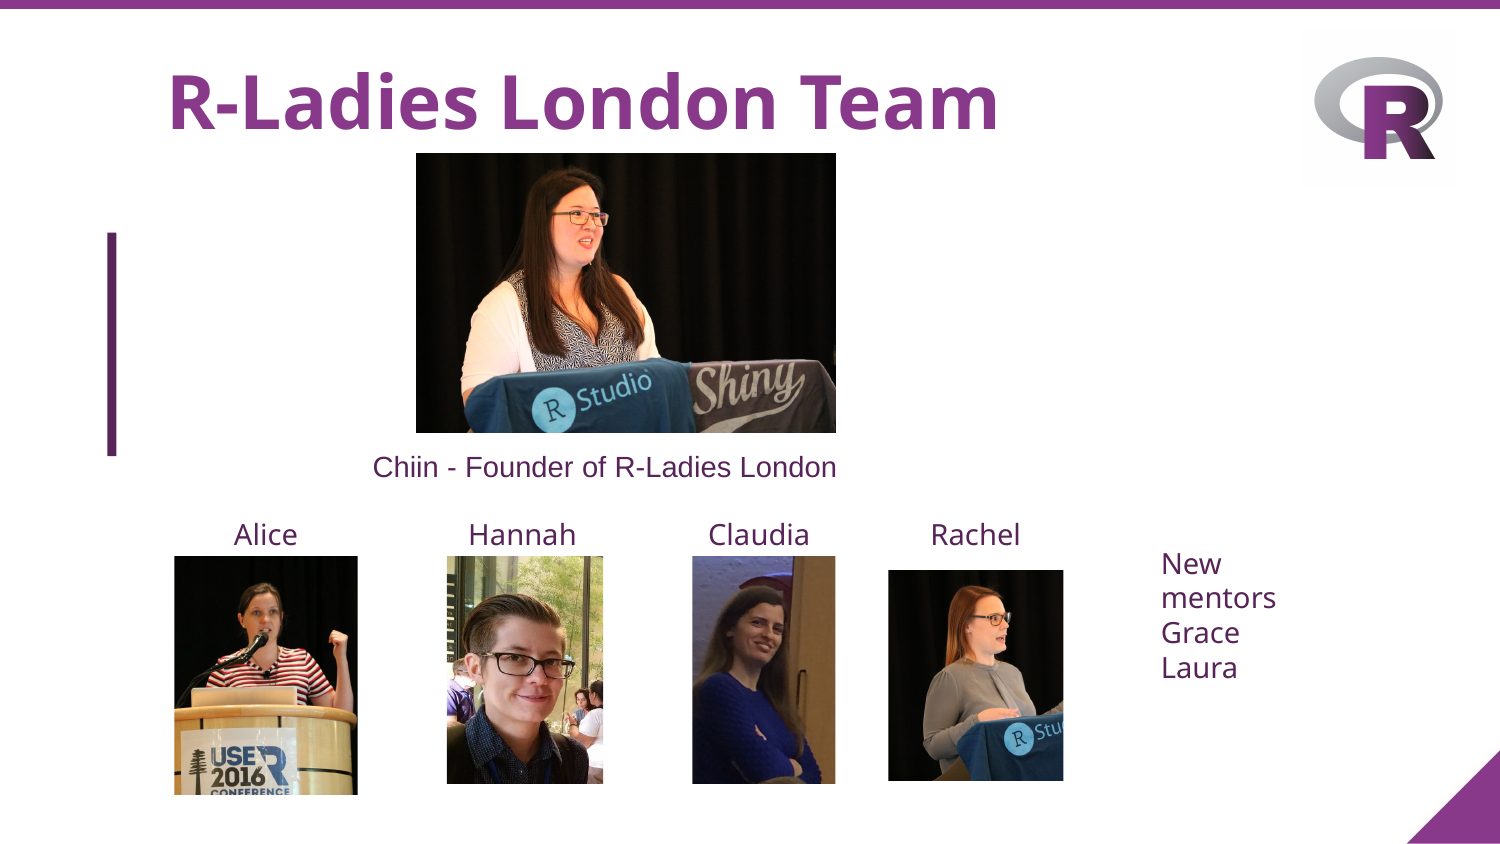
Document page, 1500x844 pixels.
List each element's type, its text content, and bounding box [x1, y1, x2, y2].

picture [174, 556, 358, 795]
picture [888, 570, 1064, 782]
title R-Ladies London Team [151, 39, 1380, 230]
text_box Hannah [415, 501, 630, 563]
picture [692, 556, 836, 784]
text_box Chiin - Founder of R-Ladies London [357, 432, 939, 495]
picture [446, 556, 604, 784]
picture [1300, 30, 1457, 187]
text_box Alice [159, 501, 373, 563]
text_box Rachel [868, 501, 1083, 563]
picture [416, 153, 836, 434]
text_box New mentors Grace Laura [1145, 529, 1360, 657]
text_box Claudia [652, 501, 867, 563]
